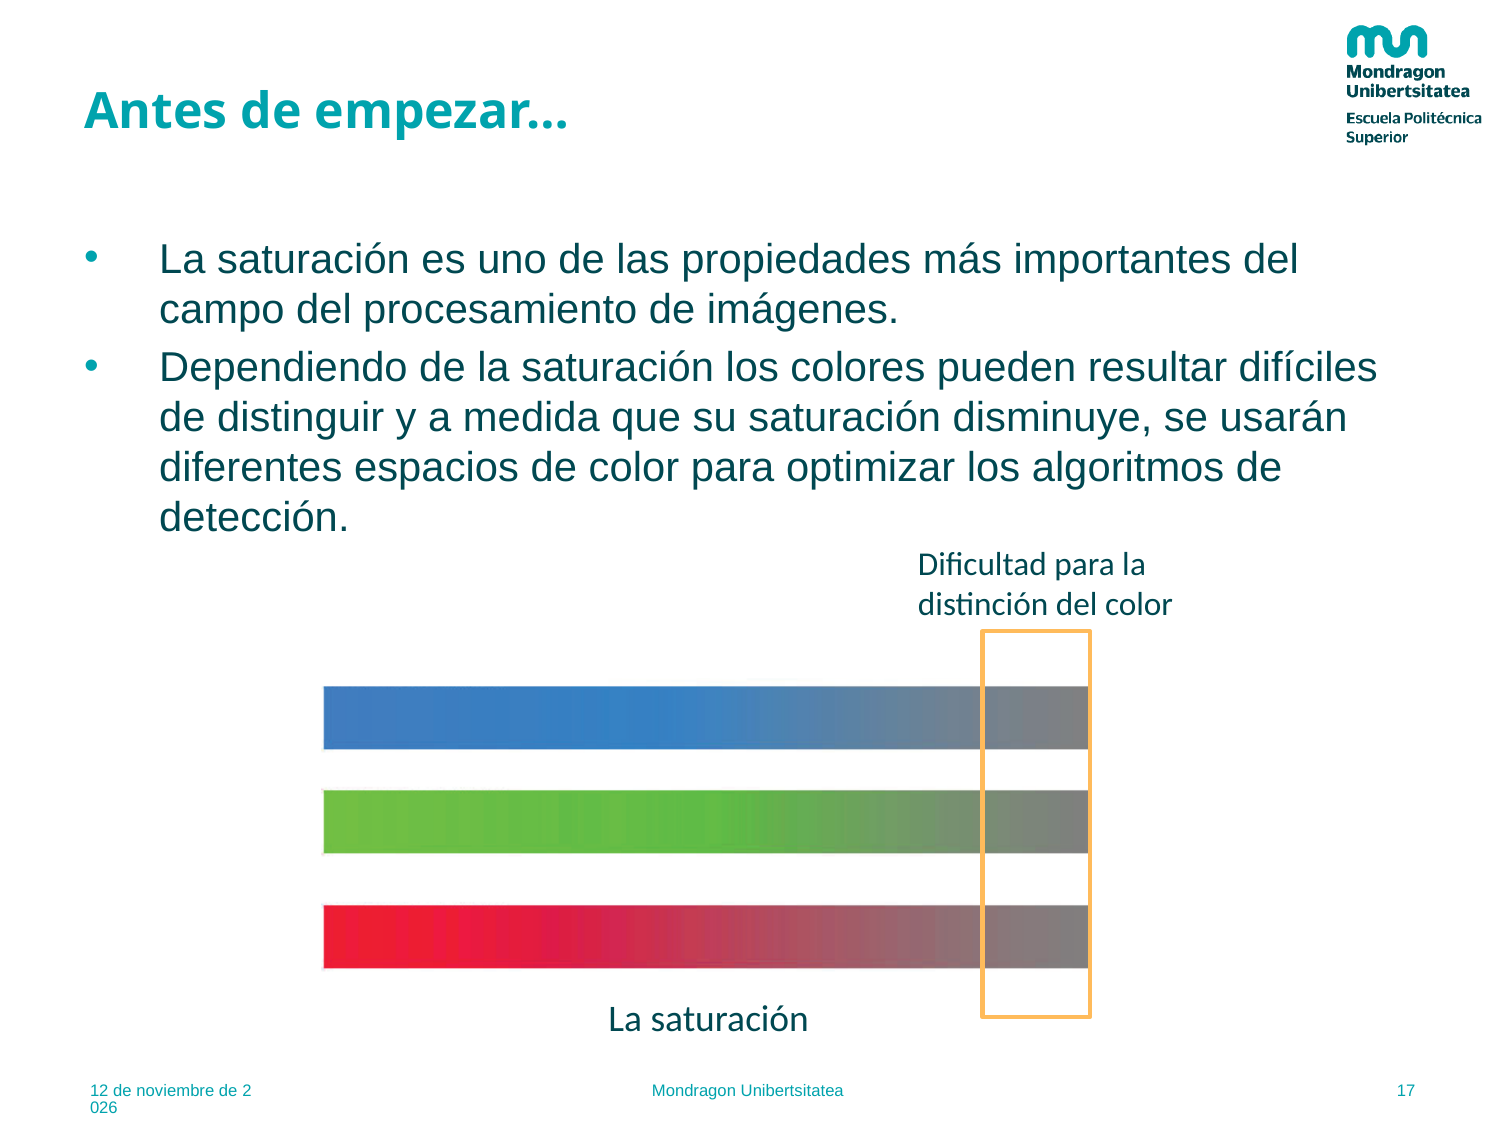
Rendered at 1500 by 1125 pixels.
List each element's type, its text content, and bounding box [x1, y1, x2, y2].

list La saturación es uno de las propiedades más importantes del campo del procesamiento de imágenes. Dependiendo de la saturación los colores pueden resultar difíciles de distinguir y a medida que su saturación disminuye, se usarán diferentes espacios de color para optimizar los algoritmos de detección. [69, 223, 1431, 660]
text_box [320, 534, 1239, 1048]
footer Mondragon Unibertsitatea [356, 1059, 1140, 1120]
picture [1320, 0, 1500, 170]
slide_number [75, 1059, 269, 1120]
title Antes de empezar… [69, 77, 1327, 148]
slide_number 17 [1238, 1059, 1431, 1120]
